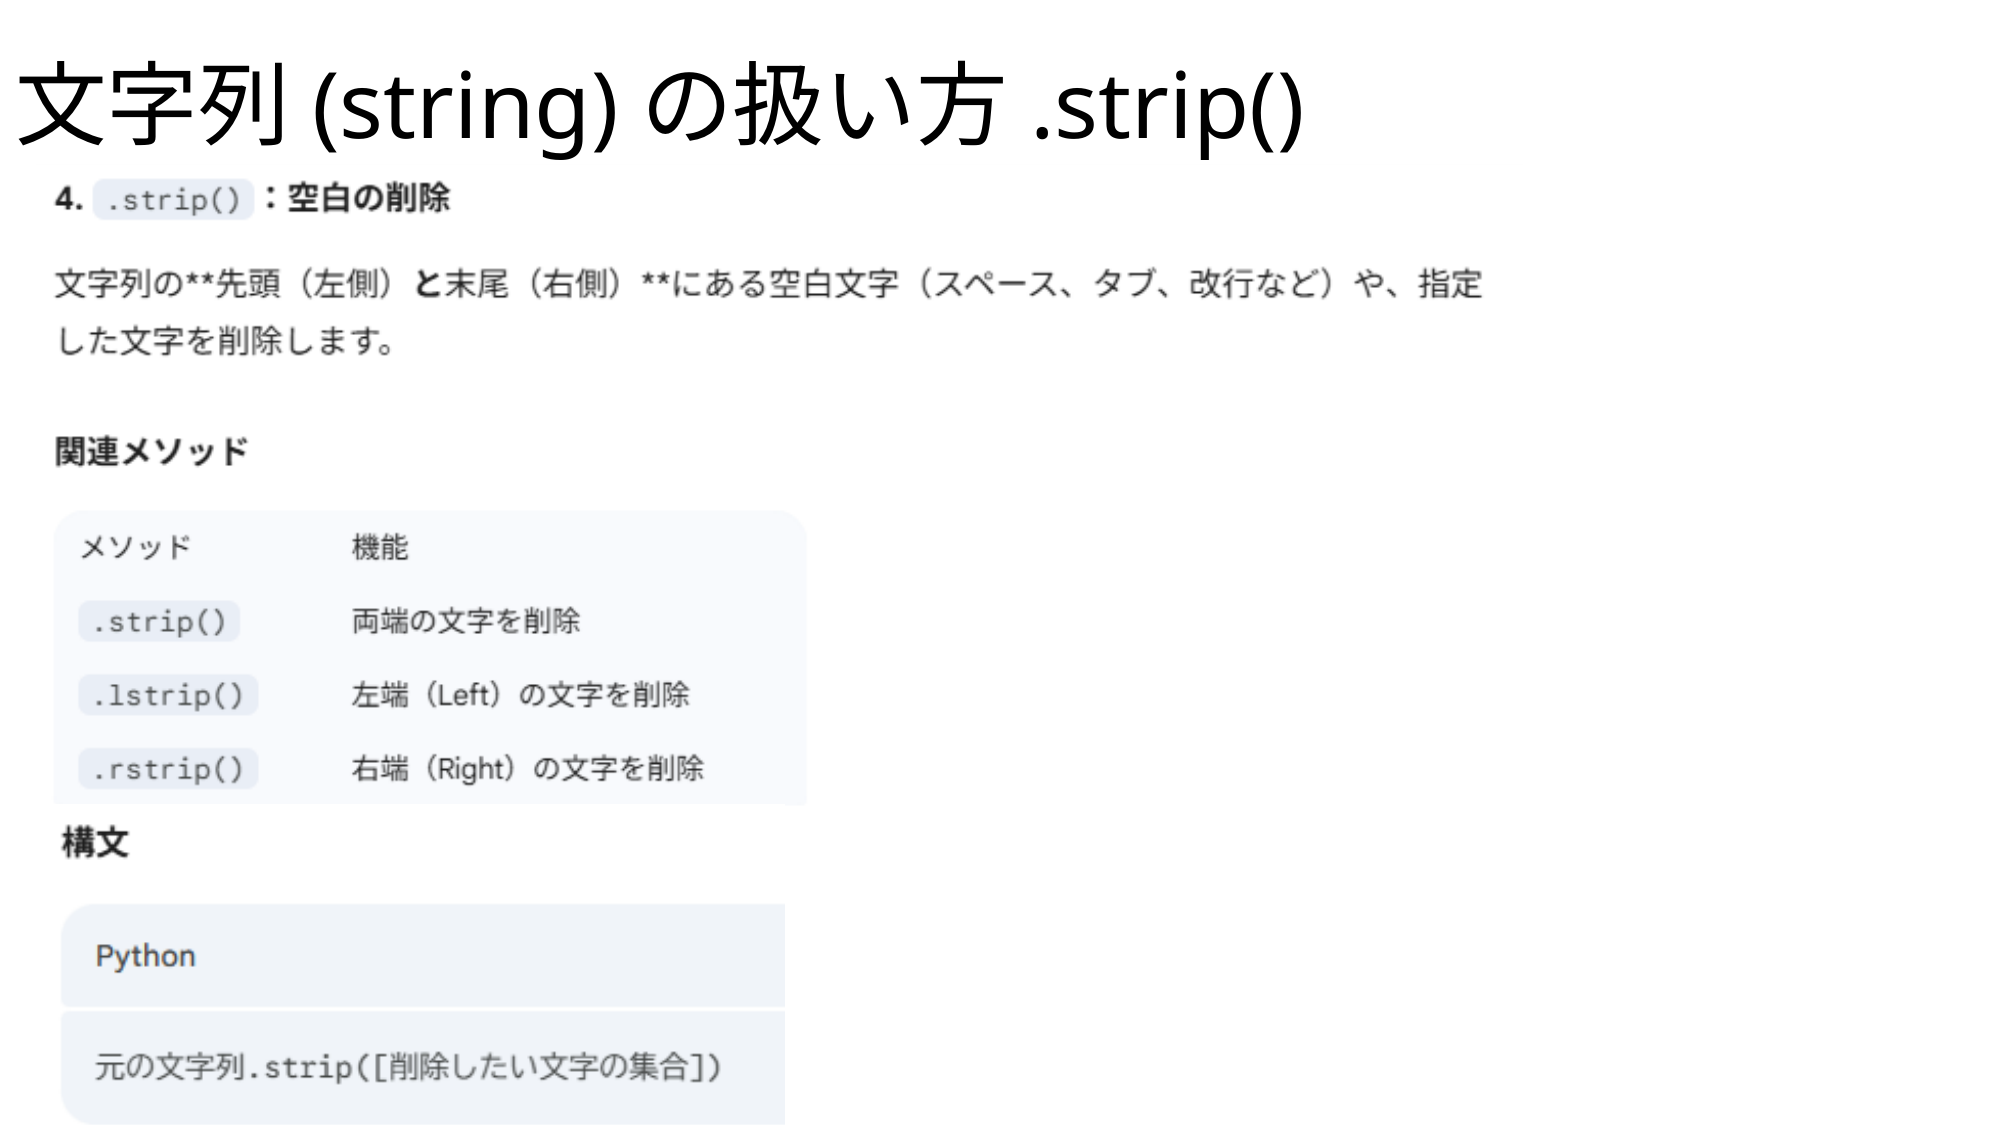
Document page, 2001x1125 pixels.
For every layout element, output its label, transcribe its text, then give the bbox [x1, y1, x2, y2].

title 文字列(string)の扱い方.strip() [0, 0, 1725, 218]
picture [35, 803, 785, 1125]
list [35, 162, 1523, 810]
